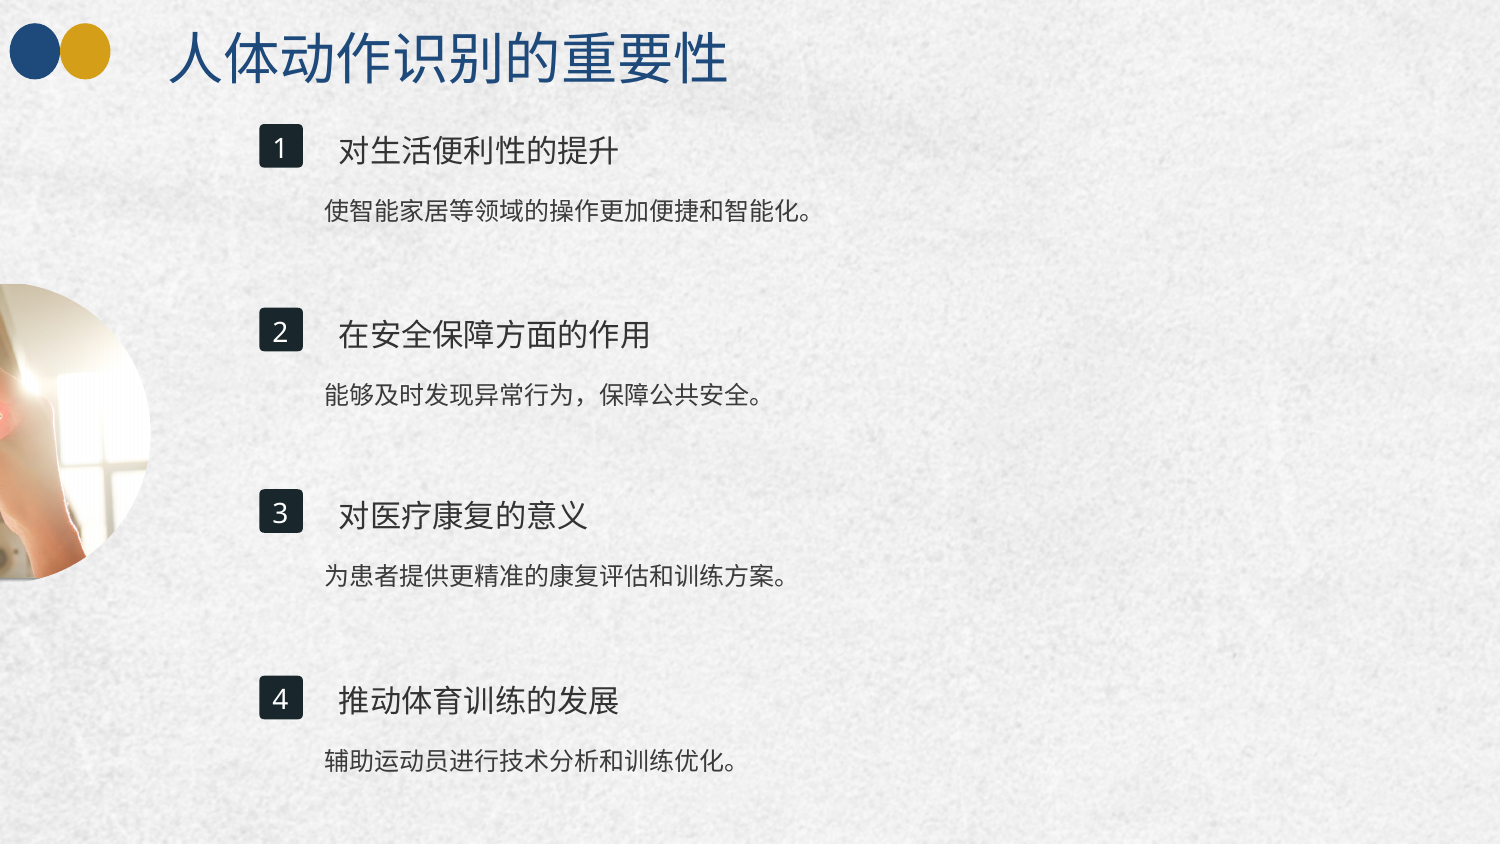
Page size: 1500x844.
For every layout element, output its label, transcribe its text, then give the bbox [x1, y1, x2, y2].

text_box 在安全保障方面的作用 [308, 291, 1233, 369]
text_box [60, 23, 111, 80]
text_box [9, 23, 60, 80]
text_box 能够及时发现异常行为，保障公共安全。 [309, 366, 1233, 425]
text_box 人体动作识别的重要性 [125, 0, 1359, 107]
text_box 对医疗康复的意义 [308, 473, 1233, 550]
text_box 2 [251, 291, 308, 364]
text_box 使智能家居等领域的操作更加便捷和智能化。 [309, 183, 1233, 241]
text_box 4 [251, 658, 308, 731]
text_box 1 [251, 108, 308, 181]
text_box 推动体育训练的发展 [308, 658, 1233, 735]
text_box 辅助运动员进行技术分析和训练优化。 [309, 733, 1233, 791]
text_box 3 [251, 473, 308, 546]
text_box 为患者提供更精准的康复评估和训练方案。 [309, 548, 1233, 606]
picture [0, 0, 1500, 844]
text_box 对生活便利性的提升 [308, 108, 1233, 185]
